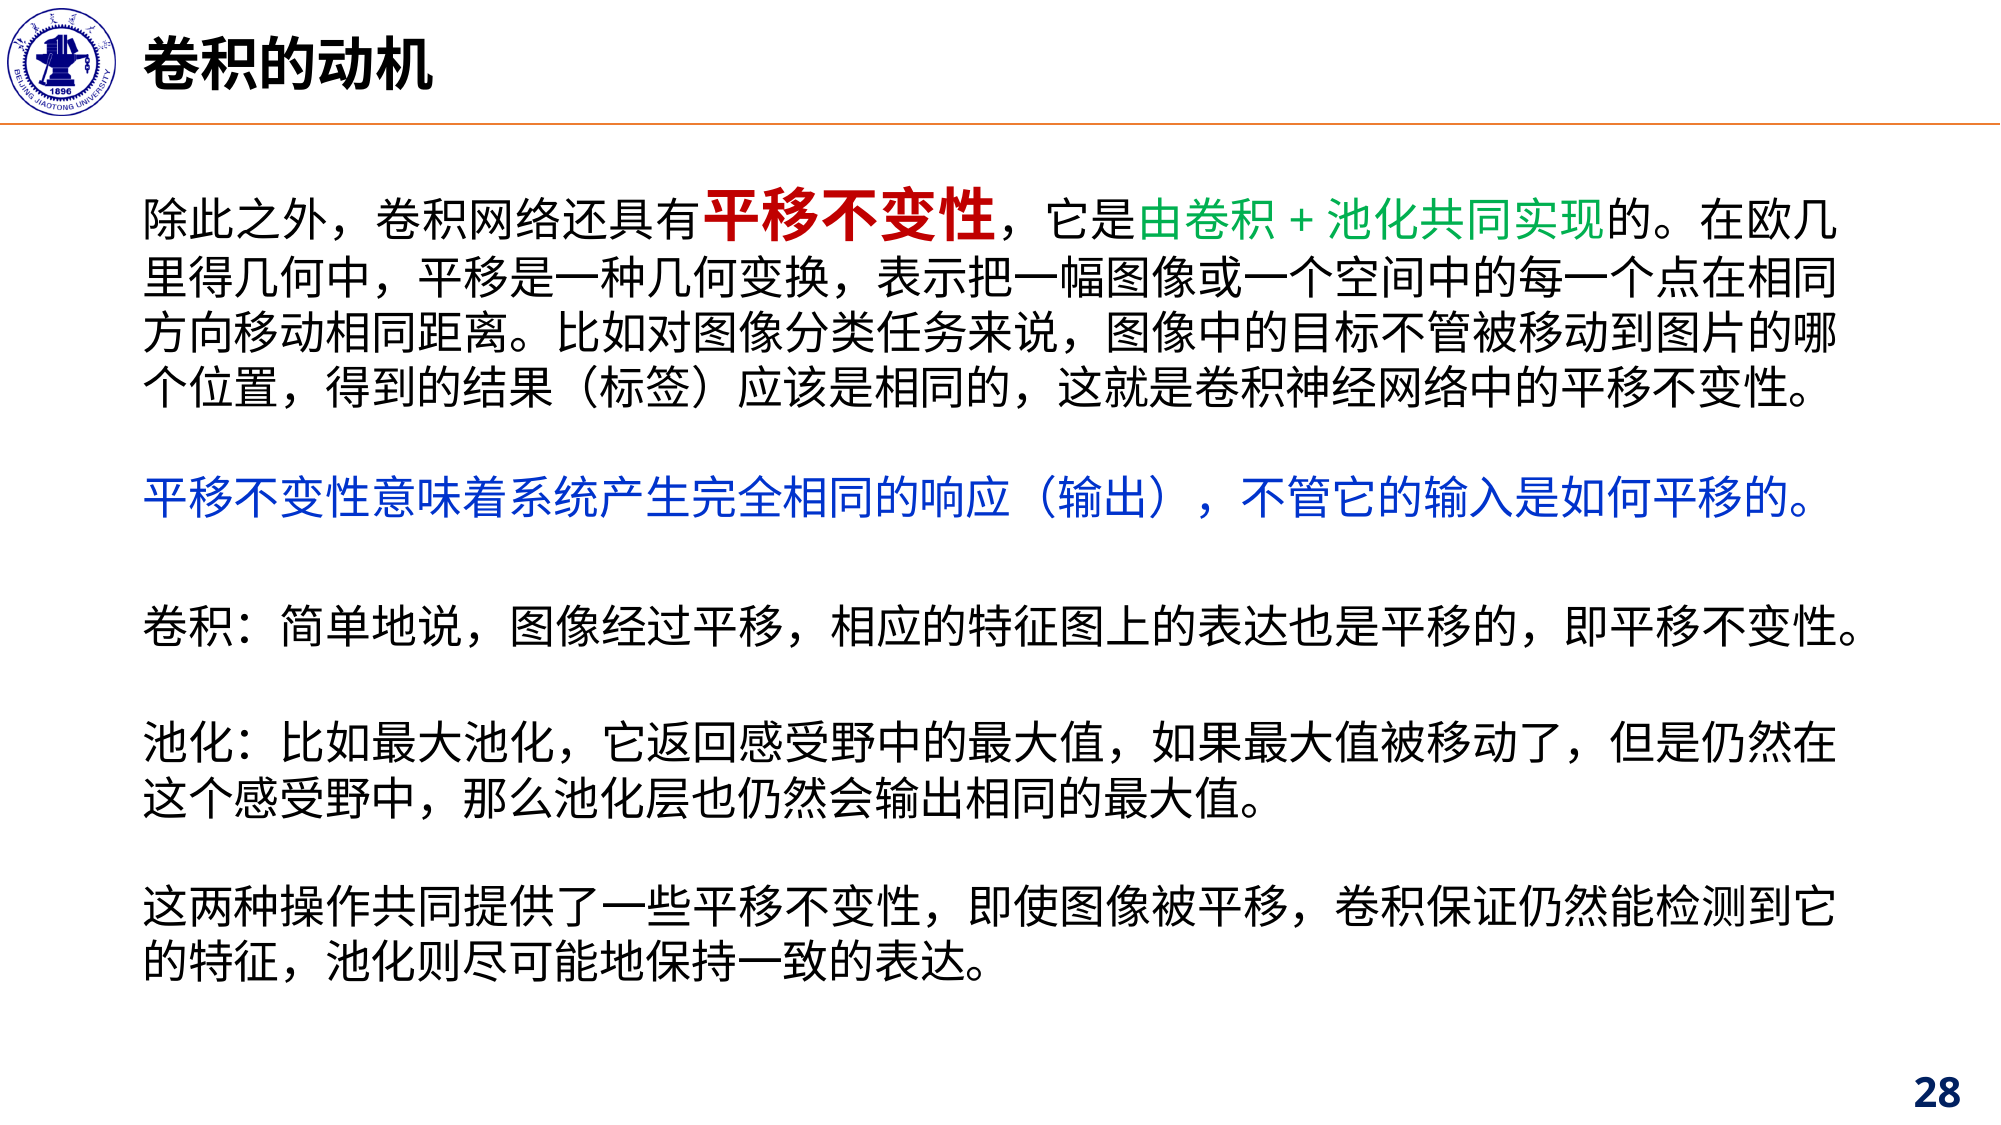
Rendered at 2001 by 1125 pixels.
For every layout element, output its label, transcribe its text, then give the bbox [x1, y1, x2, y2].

text_box 池化：比如最大池化，它返回感受野中的最大值，如果最大值被移动了，但是仍然在这个感受野中，那么池化层也仍然会输出相同的最大值。 [127, 706, 1854, 832]
text_box 除此之外，卷积网络还具有平移不变性，它是由卷积+池化共同实现的。在欧几里得几何中，平移是一种几何变换，表示把一幅图像或一个空间中的每一个点在相同方向移动相同距离。比如对图像分类任务来说，图像中的目标不管被移动到图片的哪个位置，得到的结果（标签）应该是相同的，这就是卷积神经网络中的平移不变性。 平移不变性意味着系统产生完全相同的响应（输出），不管它的输入是如何平移的。 [127, 171, 1854, 531]
text_box 卷积：简单地说，图像经过平移，相应的特征图上的表达也是平移的，即平移不变性。 [127, 590, 1854, 660]
text_box 这两种操作共同提供了一些平移不变性，即使图像被平移，卷积保证仍然能检测到它的特征，池化则尽可能地保持一致的表达。 [127, 870, 1854, 996]
picture [7, 8, 116, 116]
text_box 卷积的动机 [127, 19, 1958, 105]
